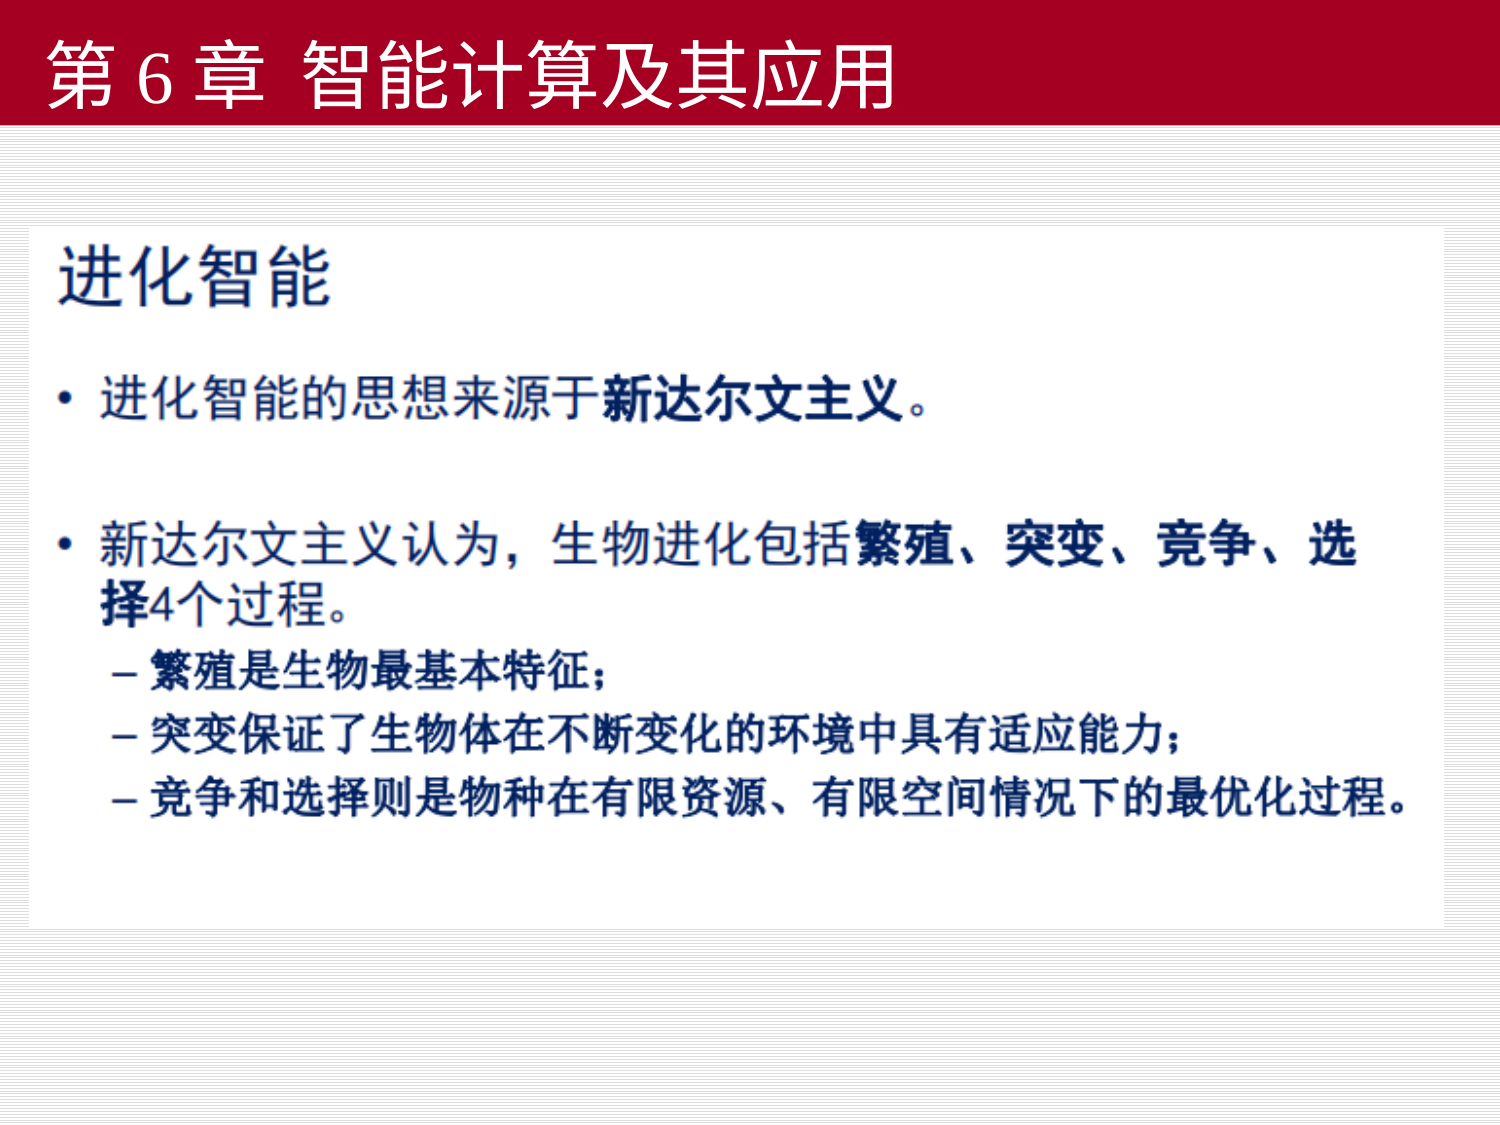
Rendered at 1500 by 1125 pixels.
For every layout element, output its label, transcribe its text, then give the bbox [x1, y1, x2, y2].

slide_number [1137, 1062, 1463, 1122]
picture [29, 227, 1444, 929]
text_box [29, 160, 1459, 1047]
text_box 第6章 智能计算及其应用 [0, 0, 1500, 126]
